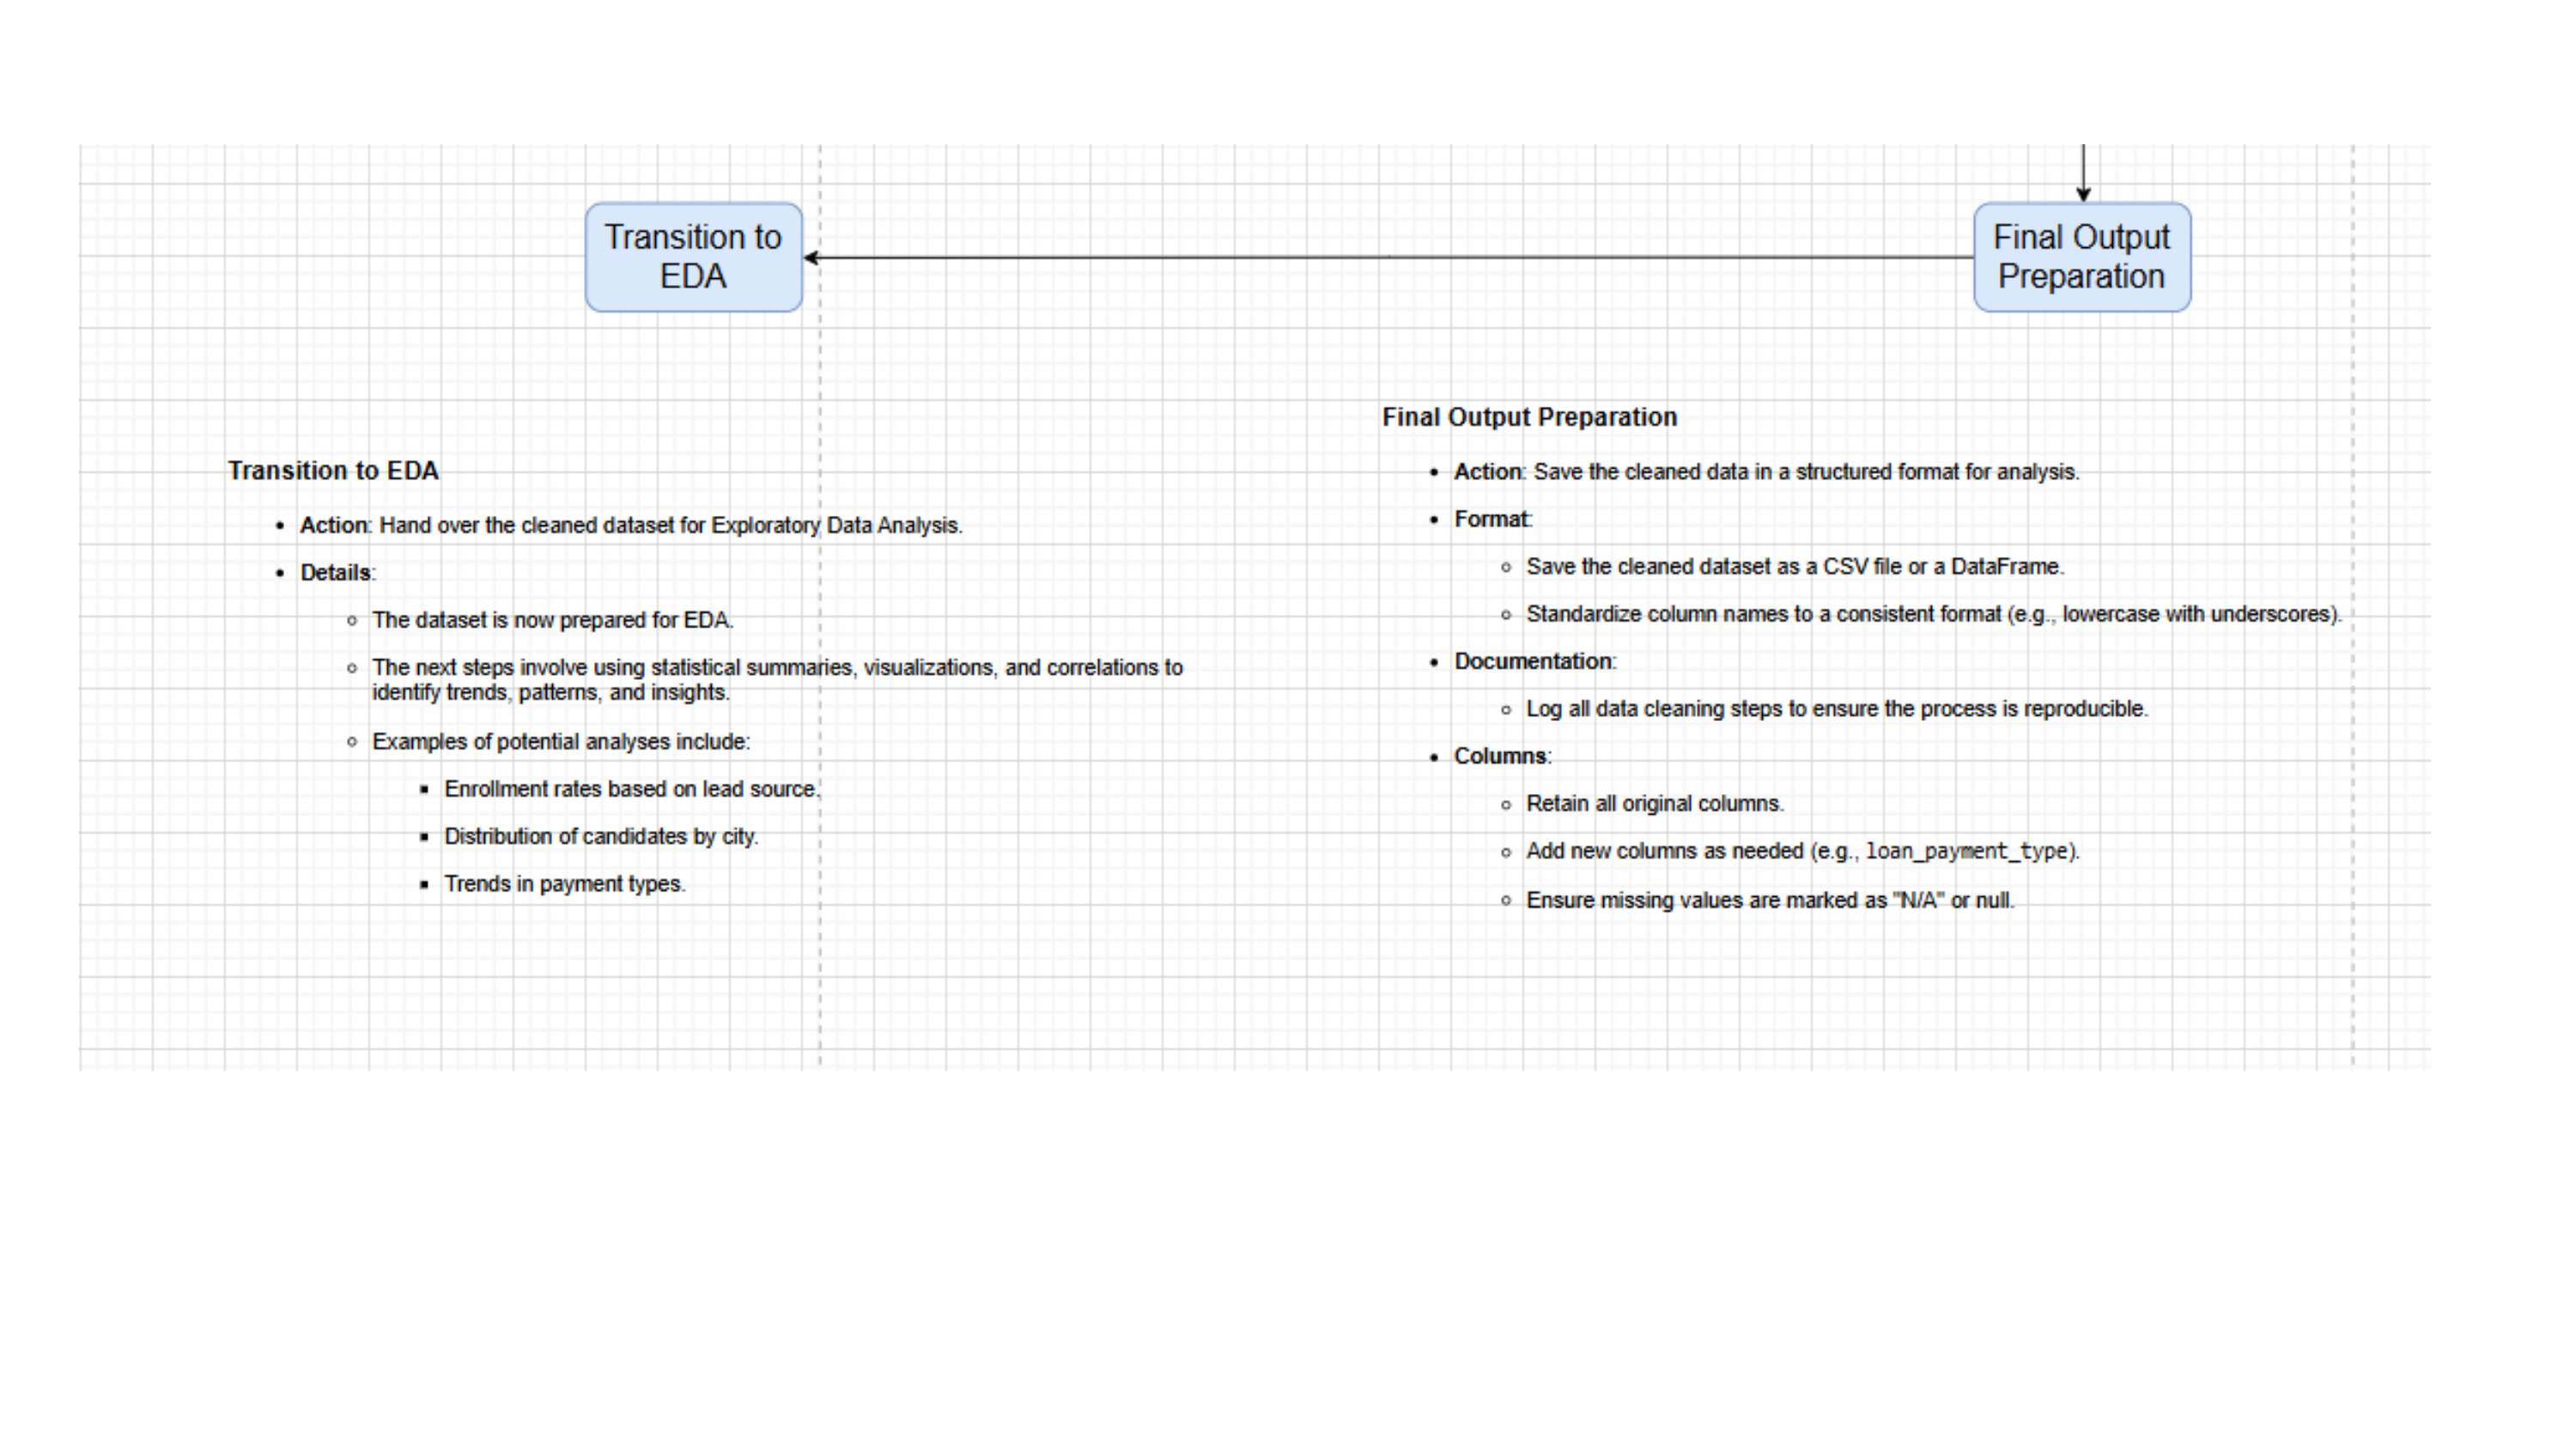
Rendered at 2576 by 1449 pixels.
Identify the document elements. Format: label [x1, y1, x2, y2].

text_box [78, 144, 2432, 1071]
